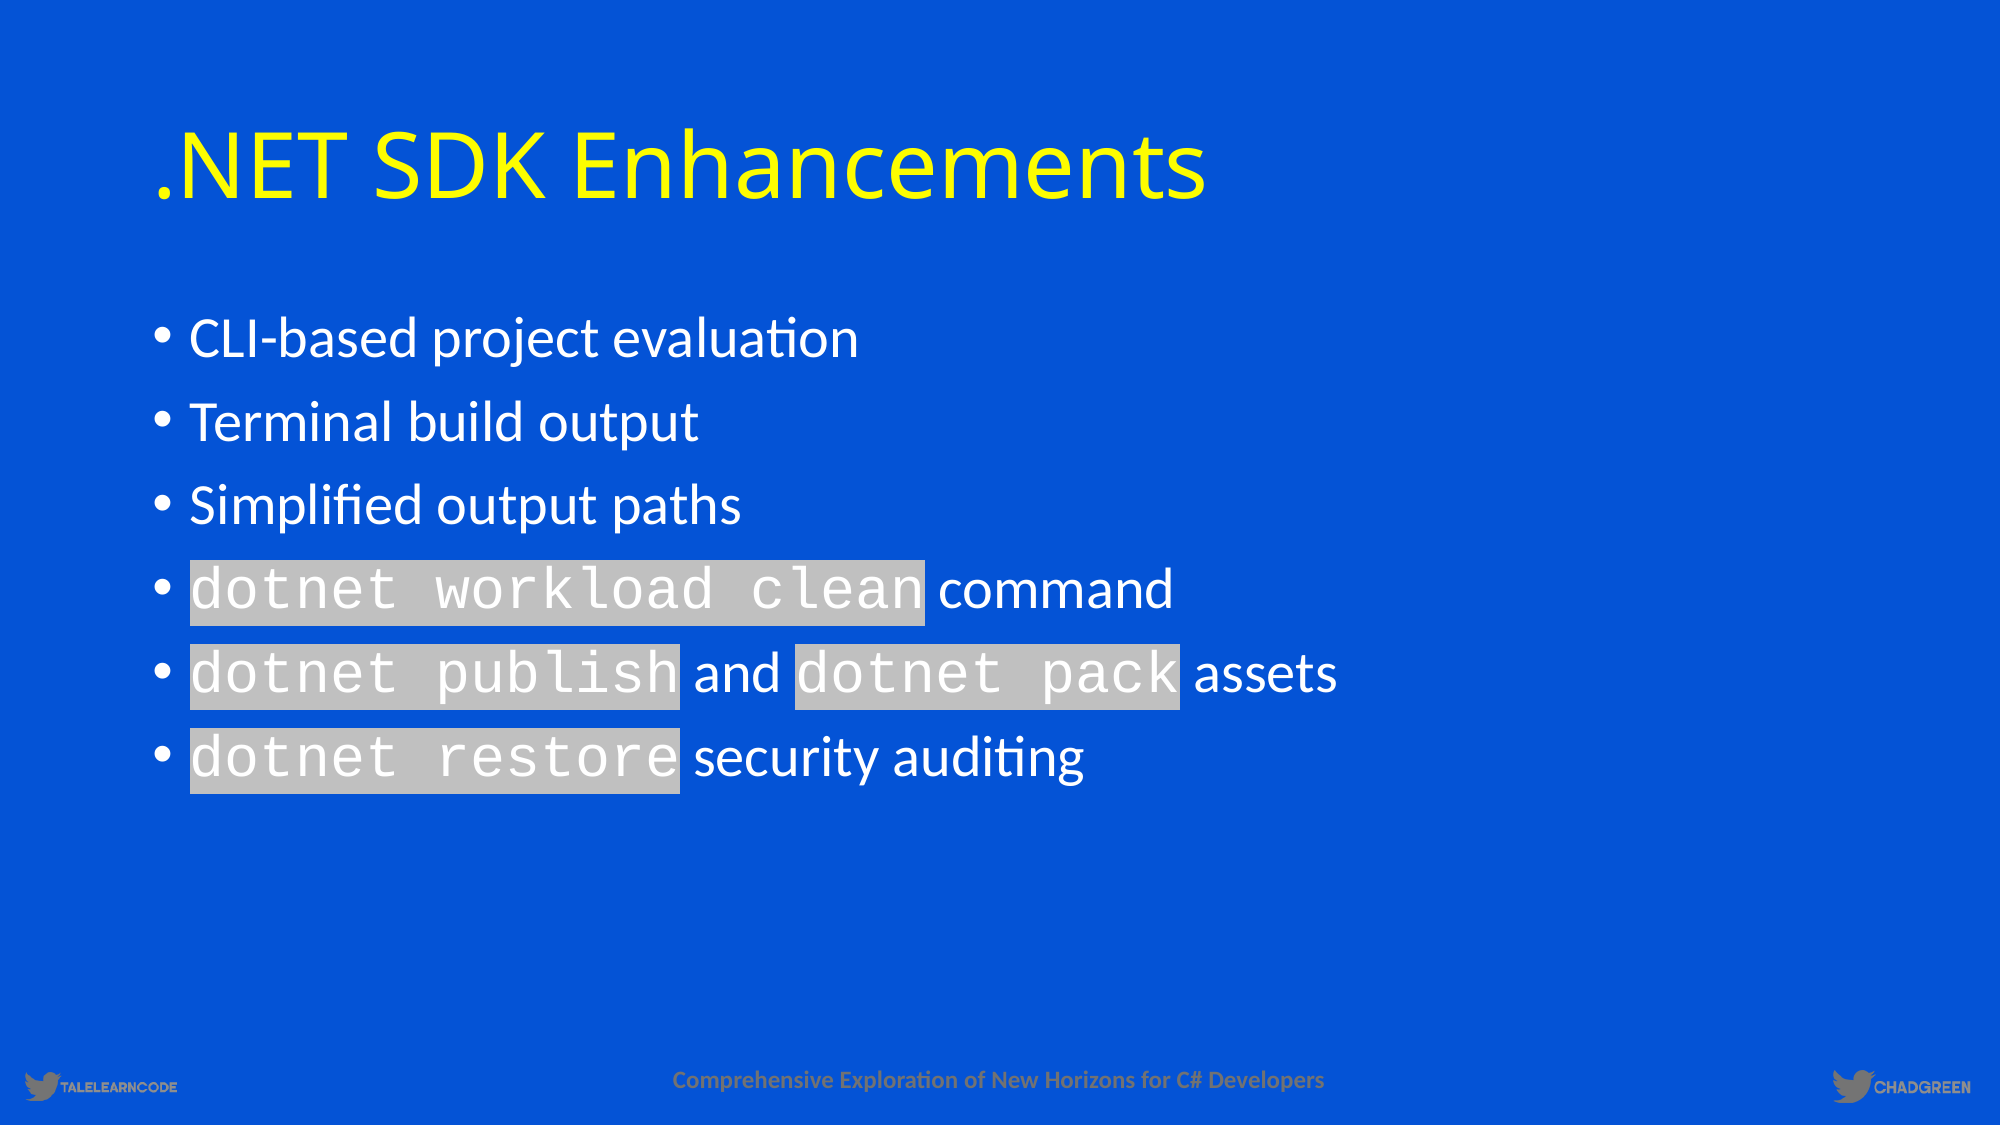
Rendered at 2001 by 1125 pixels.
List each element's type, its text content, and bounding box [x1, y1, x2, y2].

list CLI-based project evaluation Terminal build output Simplified output paths dotnet workload clean command dotnet publish and dotnet pack assets dotnet restore security auditing [137, 299, 1863, 1014]
title .NET SDK Enhancements [137, 59, 1863, 278]
